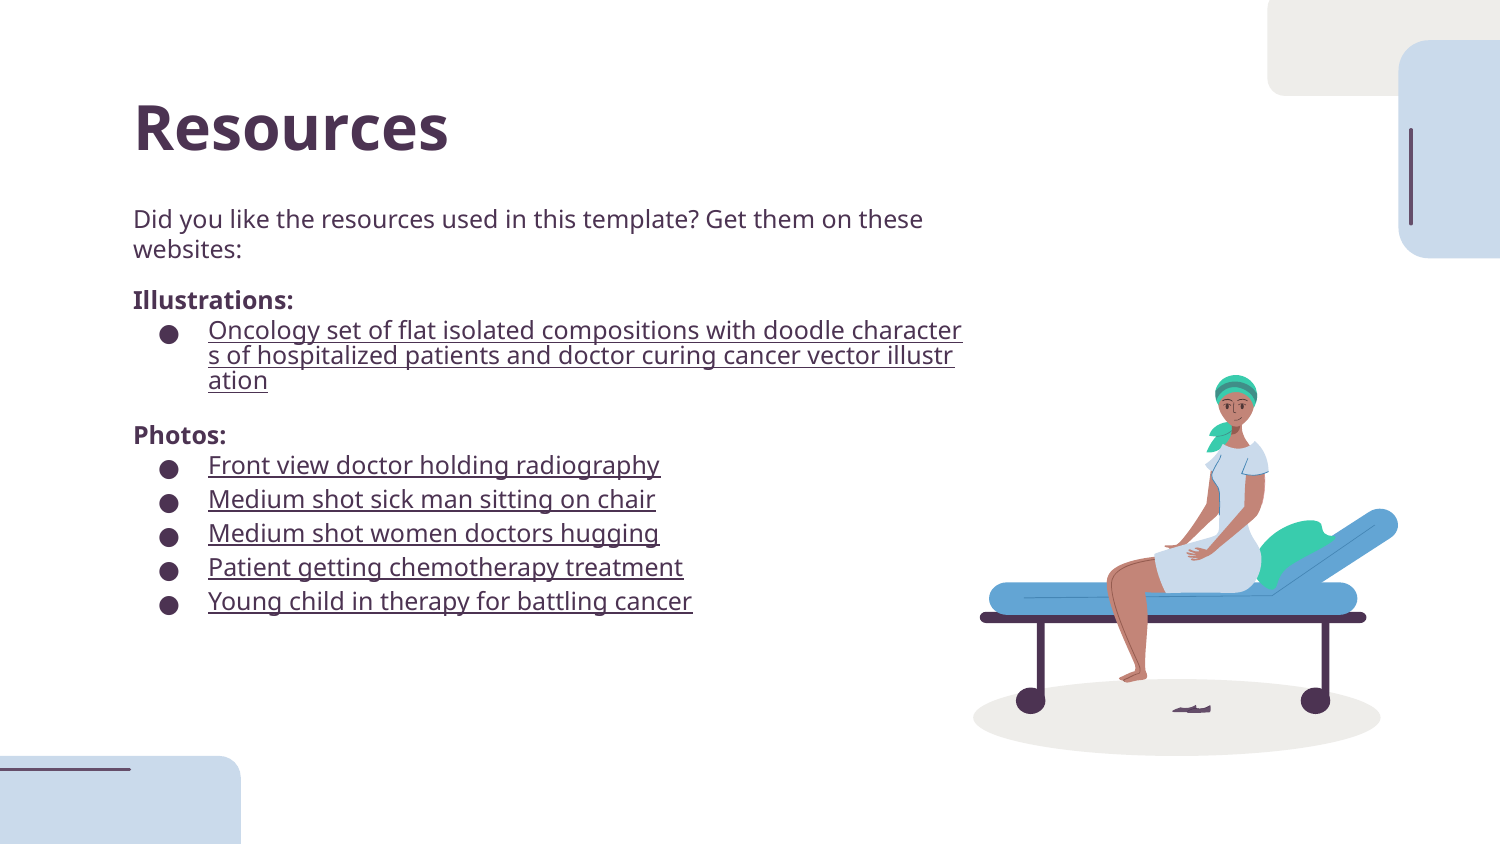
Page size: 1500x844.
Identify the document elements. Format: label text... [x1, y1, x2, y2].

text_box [972, 374, 1399, 757]
list Did you like the resources used in this template? Get them on these websites: Illustrations: Oncology set of flat isolated compositions with doodle characters of hospitalized patients and doctor curing cancer vector illustration Photos: Front view doctor holding radiography Medium shot sick man sitting on chair Medium shot women doctors hugging Patient getting chemotherapy treatment Young child in therapy for battling cancer [118, 189, 980, 591]
title Resources [118, 72, 1382, 167]
